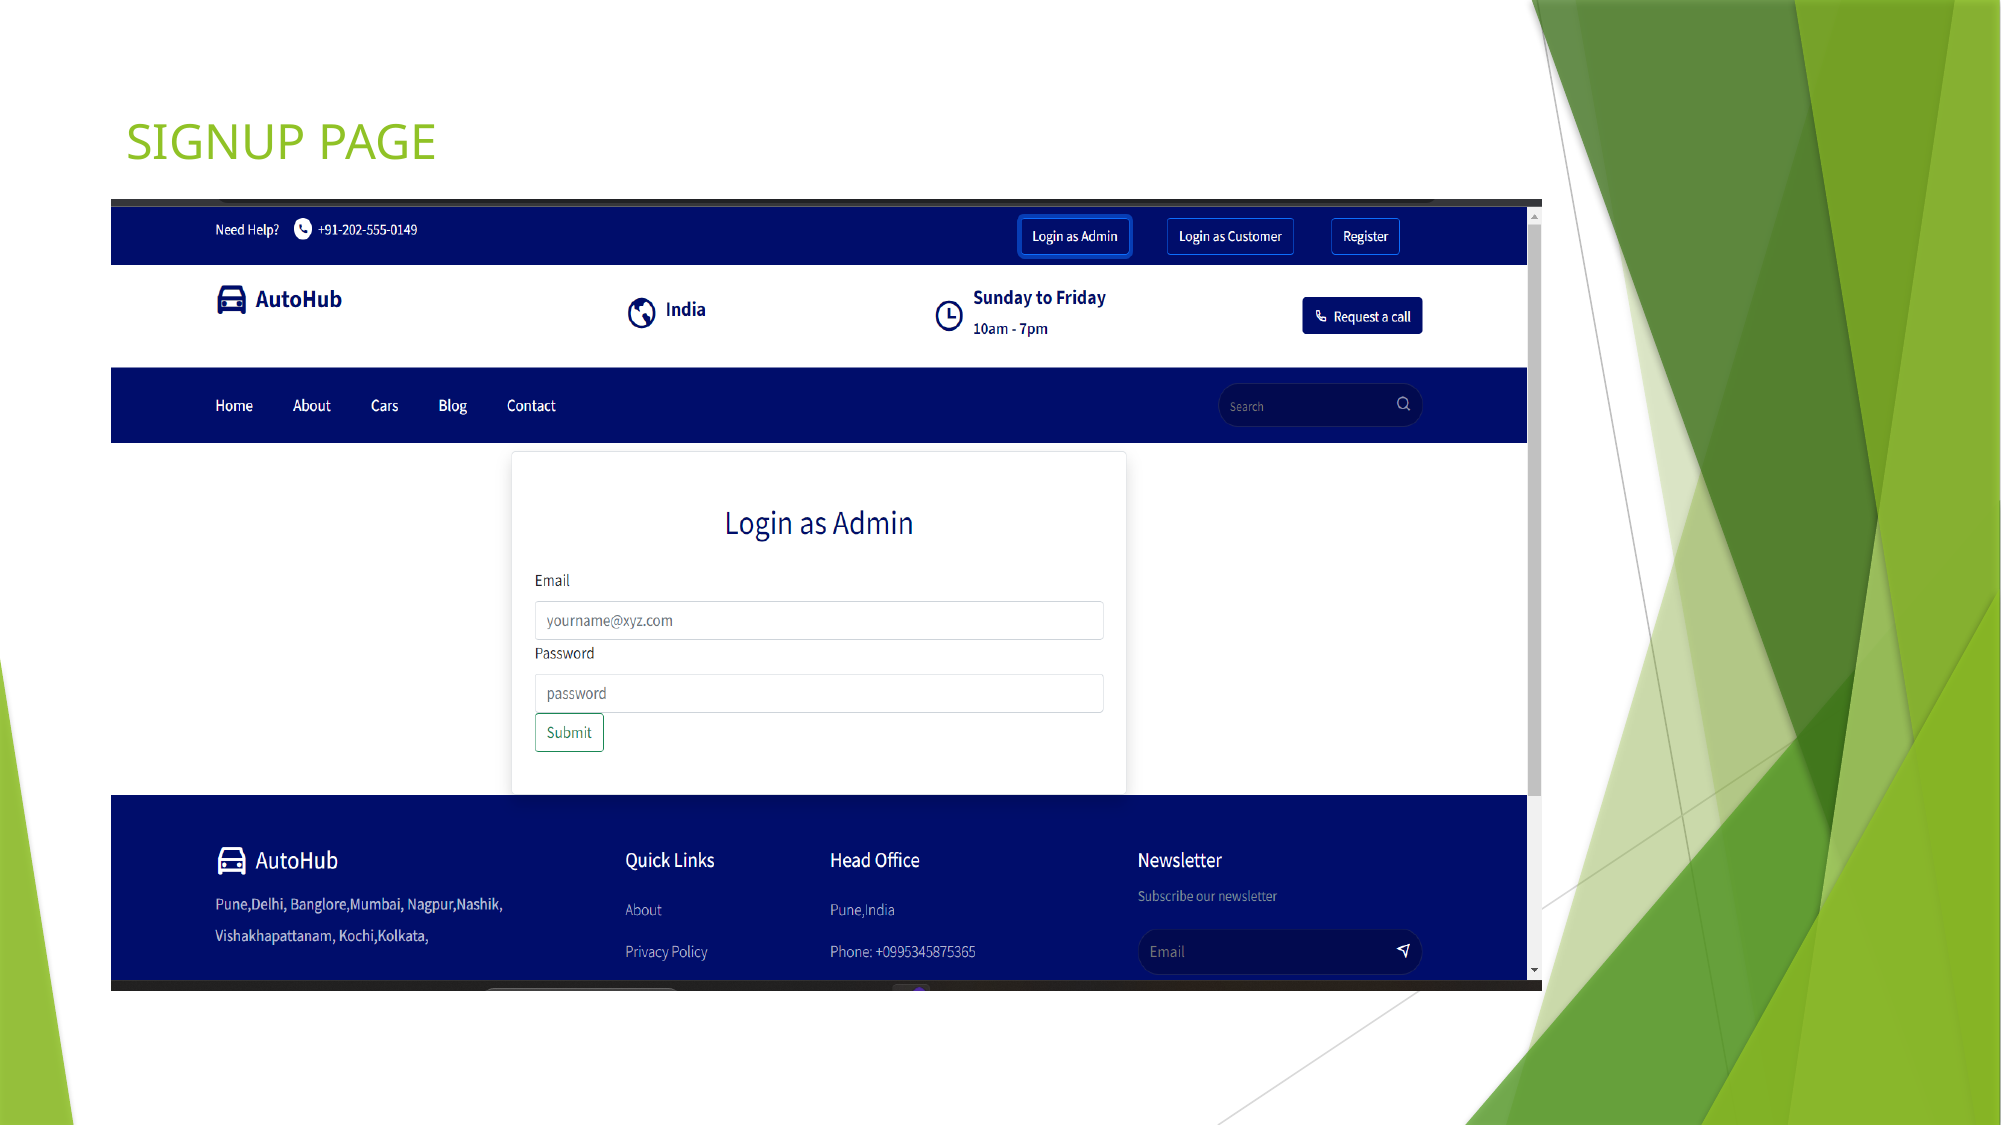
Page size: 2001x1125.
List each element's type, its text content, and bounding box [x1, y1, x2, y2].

picture [110, 198, 1543, 992]
title SIGNUP PAGE [111, 99, 1522, 182]
